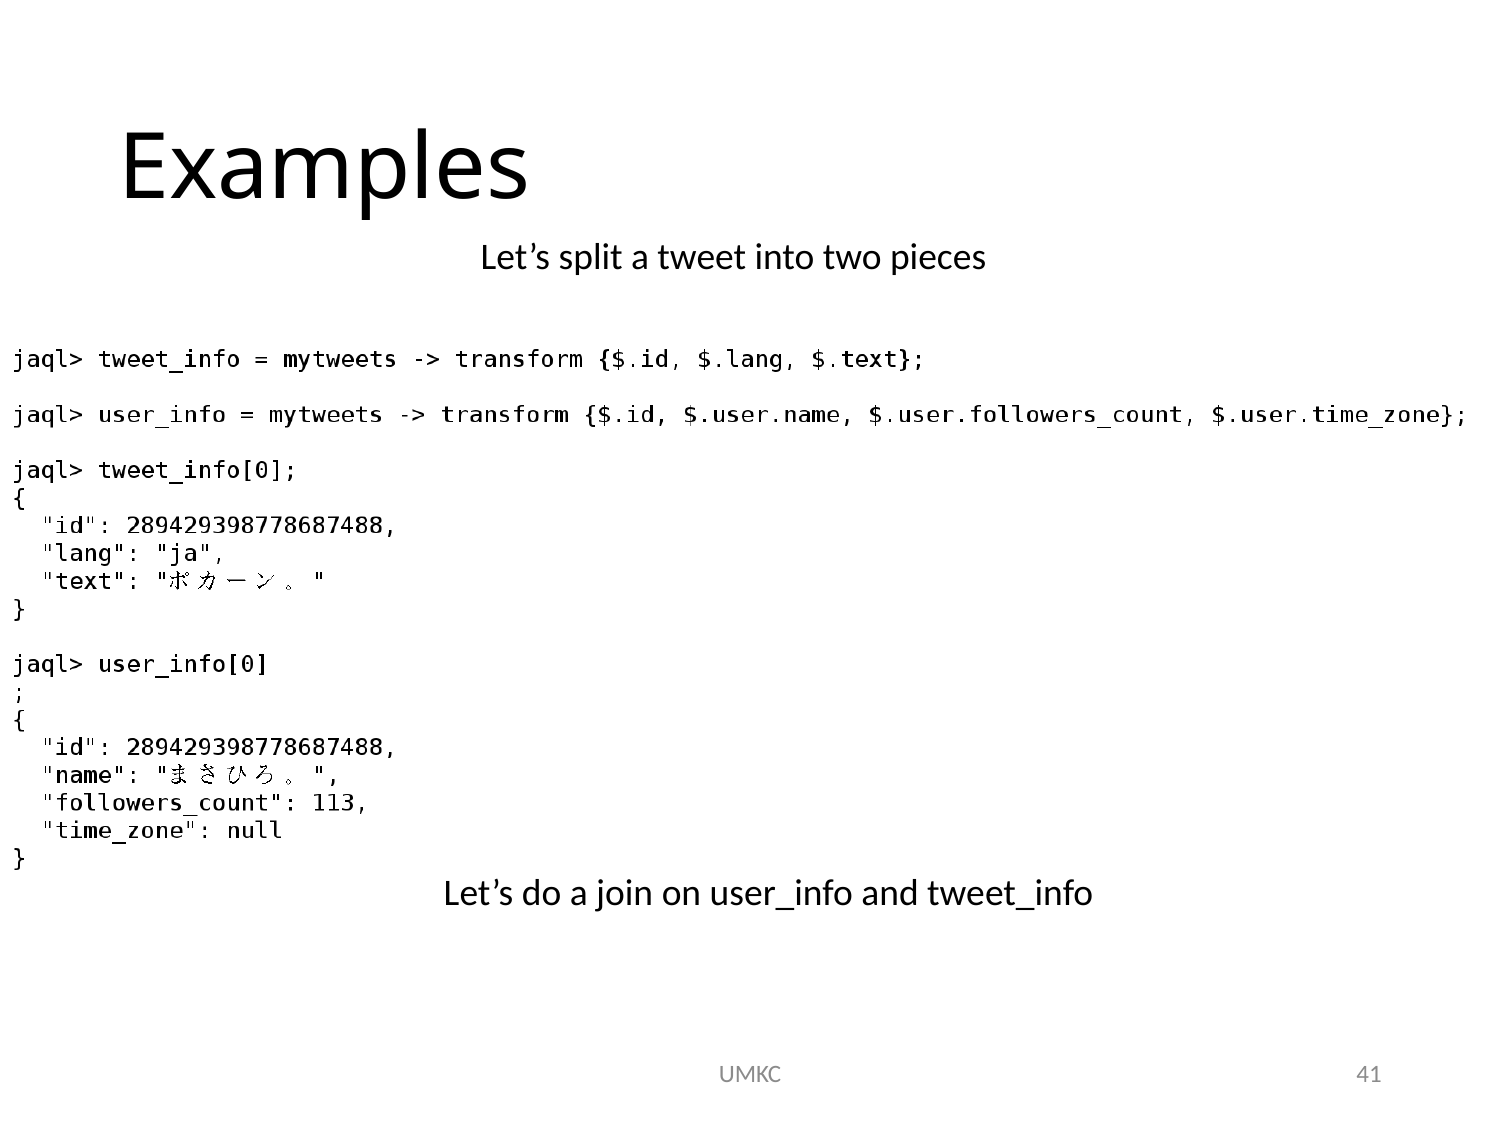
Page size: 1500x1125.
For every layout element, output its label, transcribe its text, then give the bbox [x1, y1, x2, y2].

footer UMKC [496, 1042, 1004, 1103]
title Examples [103, 59, 1397, 278]
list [11, 324, 1482, 877]
slide_number 41 [1059, 1042, 1397, 1103]
text_box Let’s split a tweet into two pieces [465, 224, 1002, 285]
text_box Let’s do a join on user_info and tweet_info [429, 877, 1109, 921]
